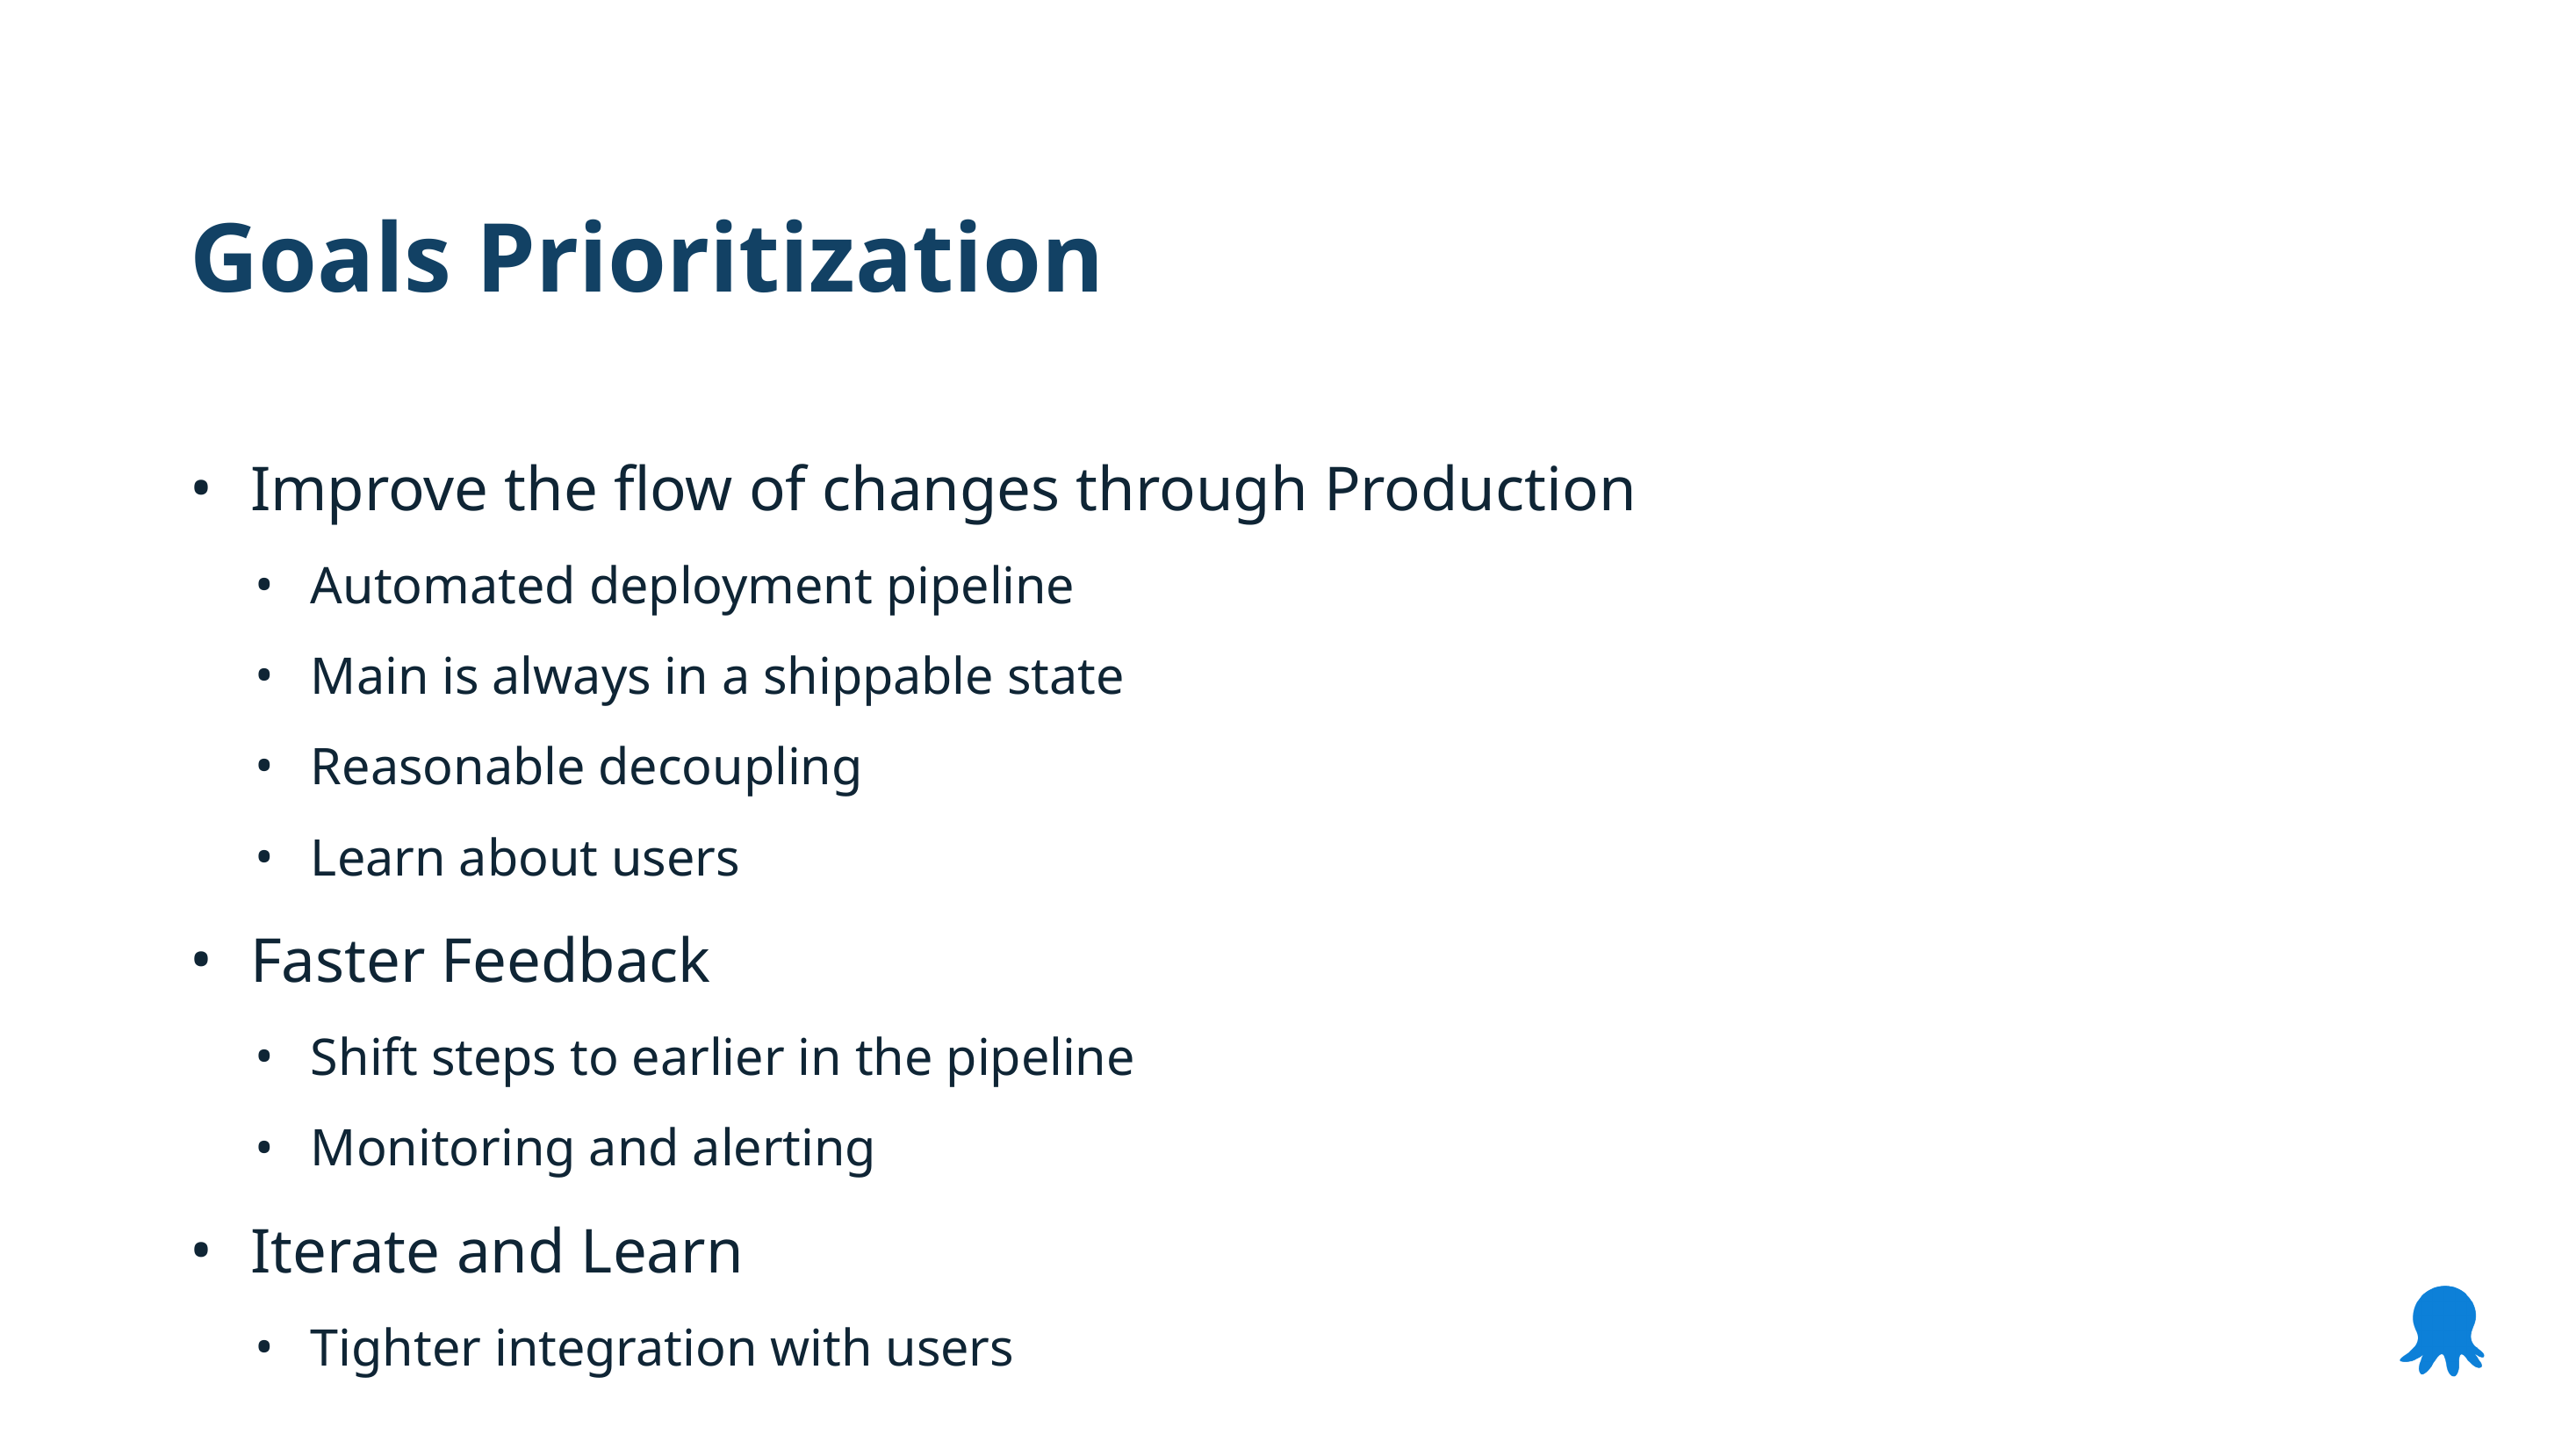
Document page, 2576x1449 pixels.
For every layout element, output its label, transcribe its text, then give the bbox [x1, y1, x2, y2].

subtitle Goals Prioritization [176, 173, 2393, 315]
list Improve the flow of changes through Production Automated deployment pipeline Main is always in a shippable state Reasonable decoupling Learn about users Faster Feedback Shift steps to earlier in the pipeline Monitoring and alerting Iterate and Learn Tighter integration with users [176, 407, 2576, 1383]
